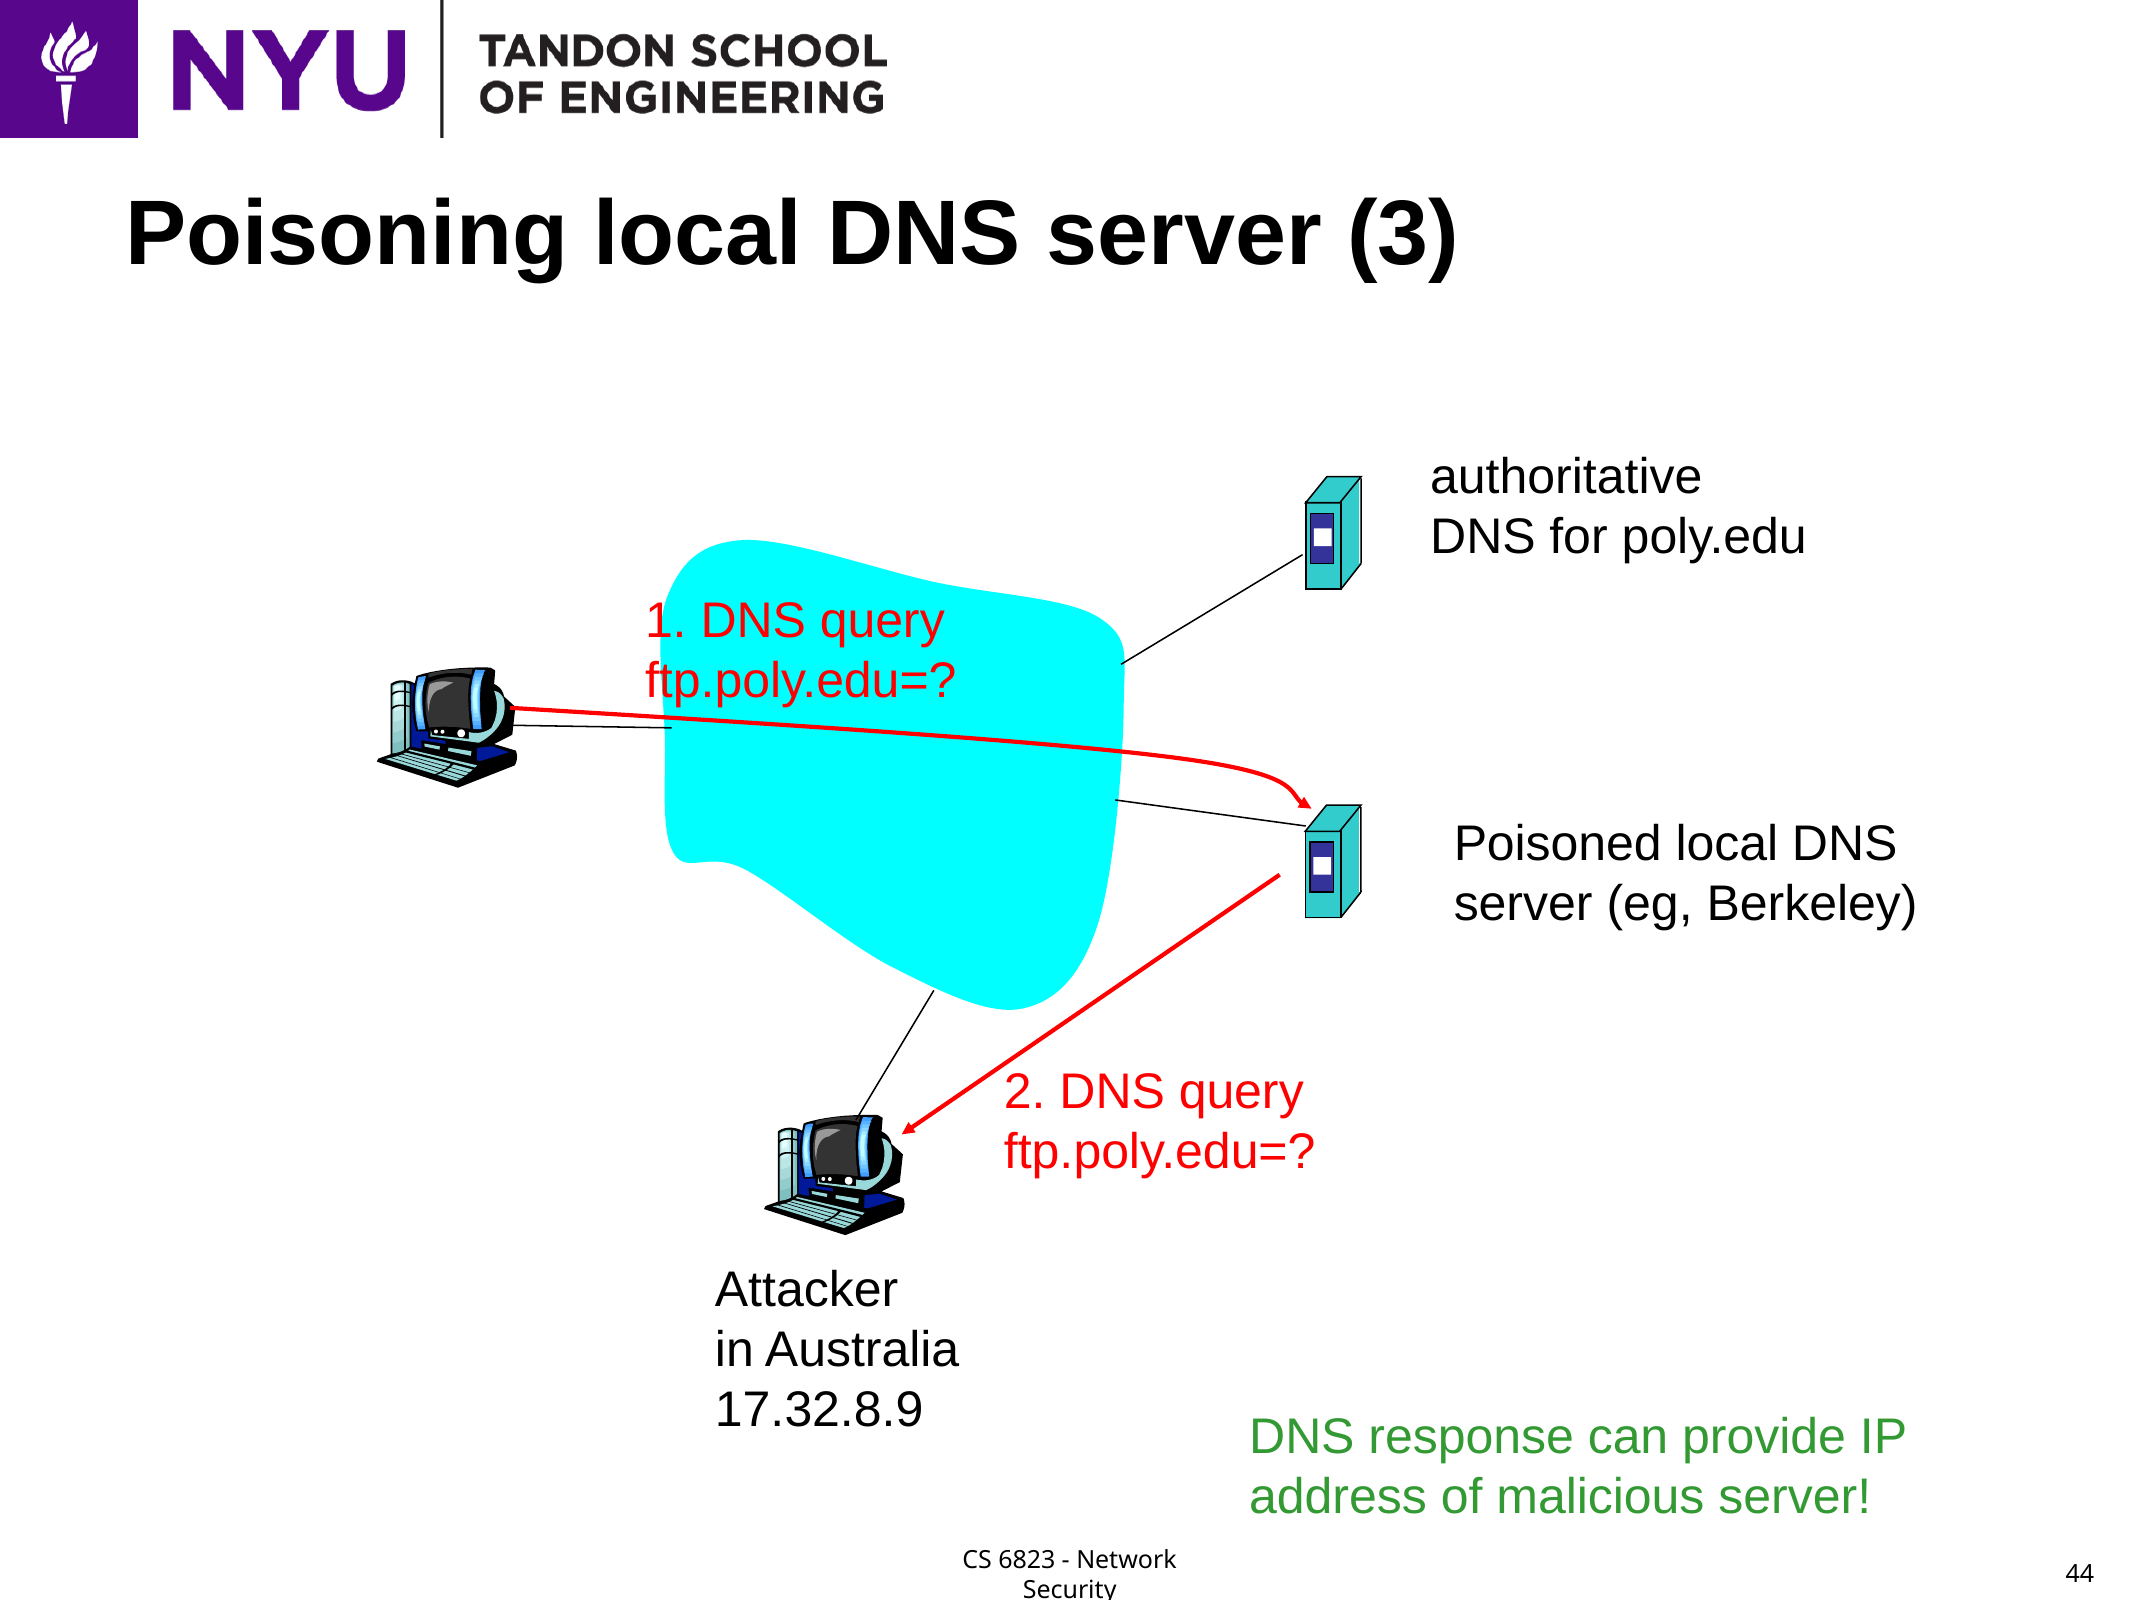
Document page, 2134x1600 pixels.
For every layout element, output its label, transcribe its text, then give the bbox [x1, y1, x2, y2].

text_box Poisoned local DNS server (eg, Berkeley) [1432, 799, 1940, 942]
text_box Attacker in Australia 17.32.8.9 [693, 1245, 981, 1447]
text_box [709, 590, 1125, 751]
title Poisoning local DNS server (3) [104, 162, 1918, 263]
text_box [912, 874, 1280, 1133]
text_box [676, 539, 914, 577]
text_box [376, 666, 520, 788]
text_box authoritative DNS for poly.edu [1408, 432, 1843, 575]
picture [0, 0, 887, 138]
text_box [1305, 476, 1362, 590]
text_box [763, 1113, 907, 1236]
text_box 2. DNS query ftp.poly.edu=? [982, 1048, 1357, 1250]
slide_number 44 [2026, 1546, 2134, 1600]
text_box 1. DNS query ftp.poly.edu=? [623, 577, 981, 719]
text_box [664, 728, 1120, 1010]
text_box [1304, 804, 1362, 919]
text_box [523, 708, 1308, 808]
text_box DNS response can provide IP address of malicious server! [1227, 1393, 1929, 1535]
